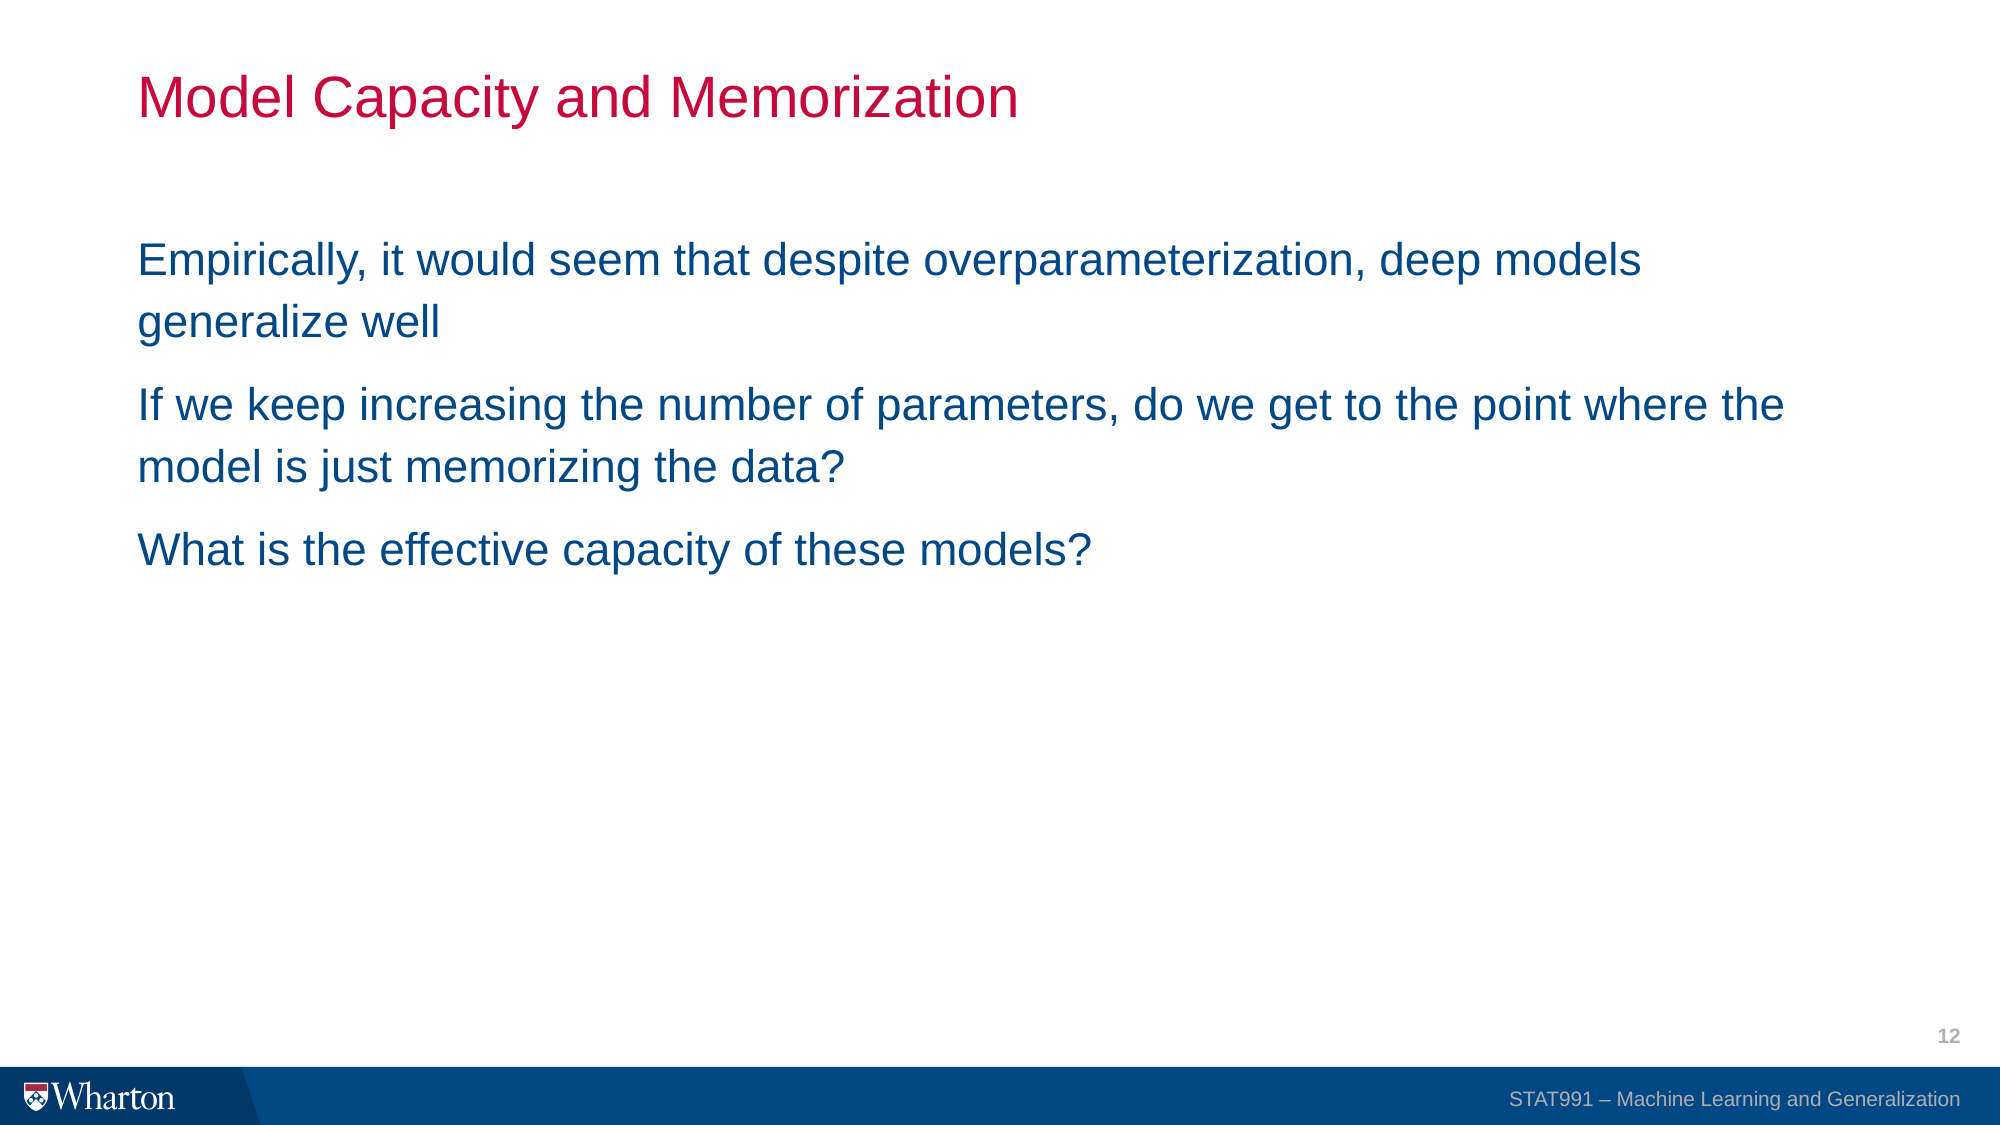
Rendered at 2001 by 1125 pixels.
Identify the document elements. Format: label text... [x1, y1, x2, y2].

picture [24, 1081, 175, 1111]
slide_number 12 [1525, 1004, 1976, 1065]
list Empirically, it would seem that despite overparameterization, deep models generalize well If we keep increasing the number of parameters, do we get to the point where the model is just memorizing the data? What is the effective capacity of these models? [137, 214, 1863, 929]
title Model Capacity and Memorization [137, 59, 1863, 139]
footer STAT991 – Machine Learning and Generalization [1300, 1068, 1976, 1125]
